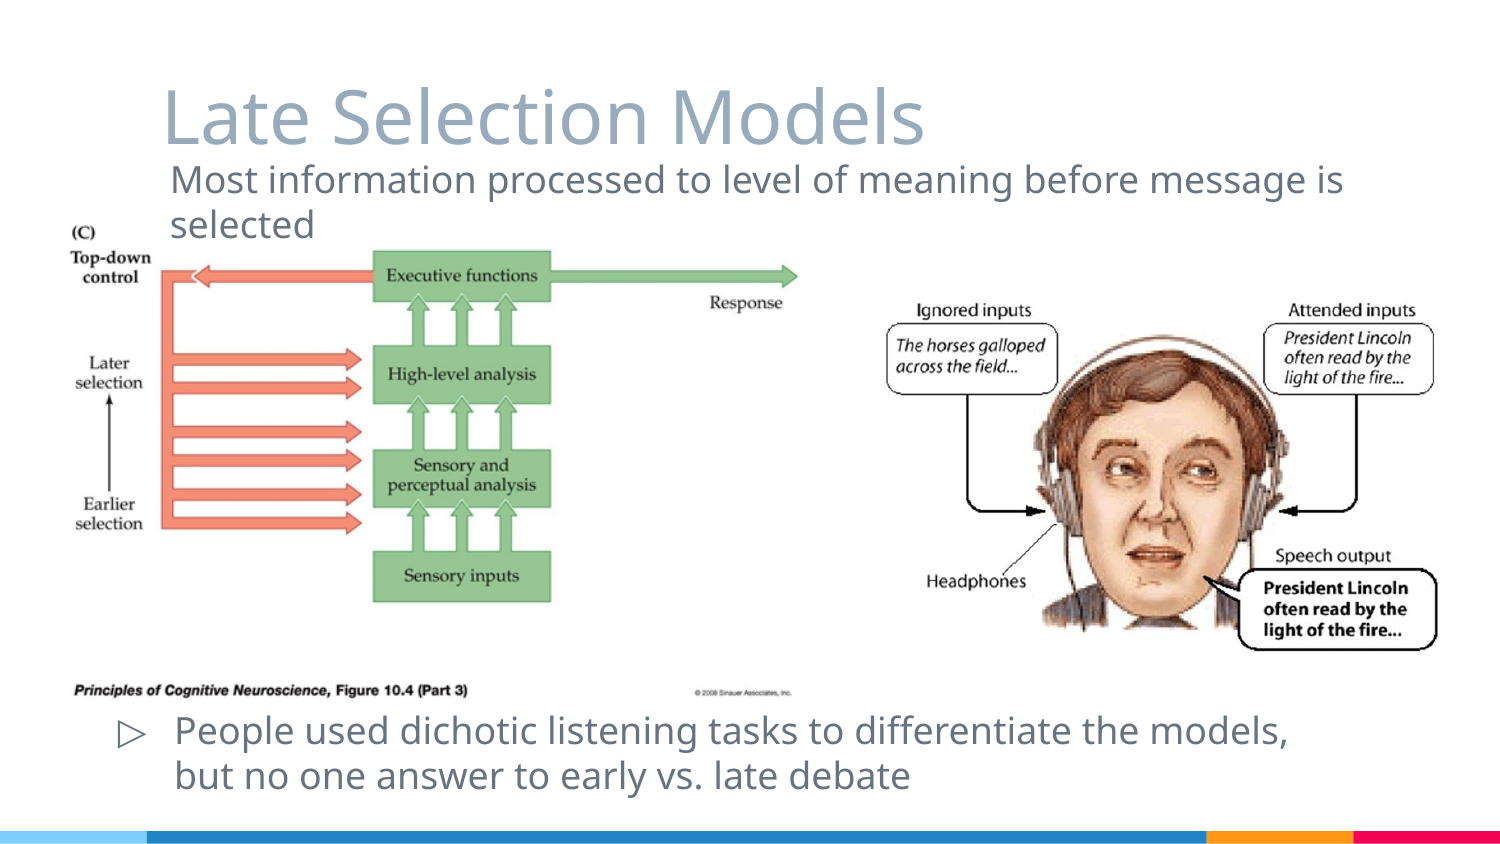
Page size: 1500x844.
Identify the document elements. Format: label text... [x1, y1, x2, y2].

title Late Selection Models [146, 33, 1207, 175]
list Most information processed to level of meaning before message is selected [154, 141, 1432, 283]
list People used dichotic listening tasks to differentiate the models, but no one answer to early vs. late debate [84, 692, 1361, 834]
picture [66, 197, 801, 702]
picture [842, 225, 1476, 677]
